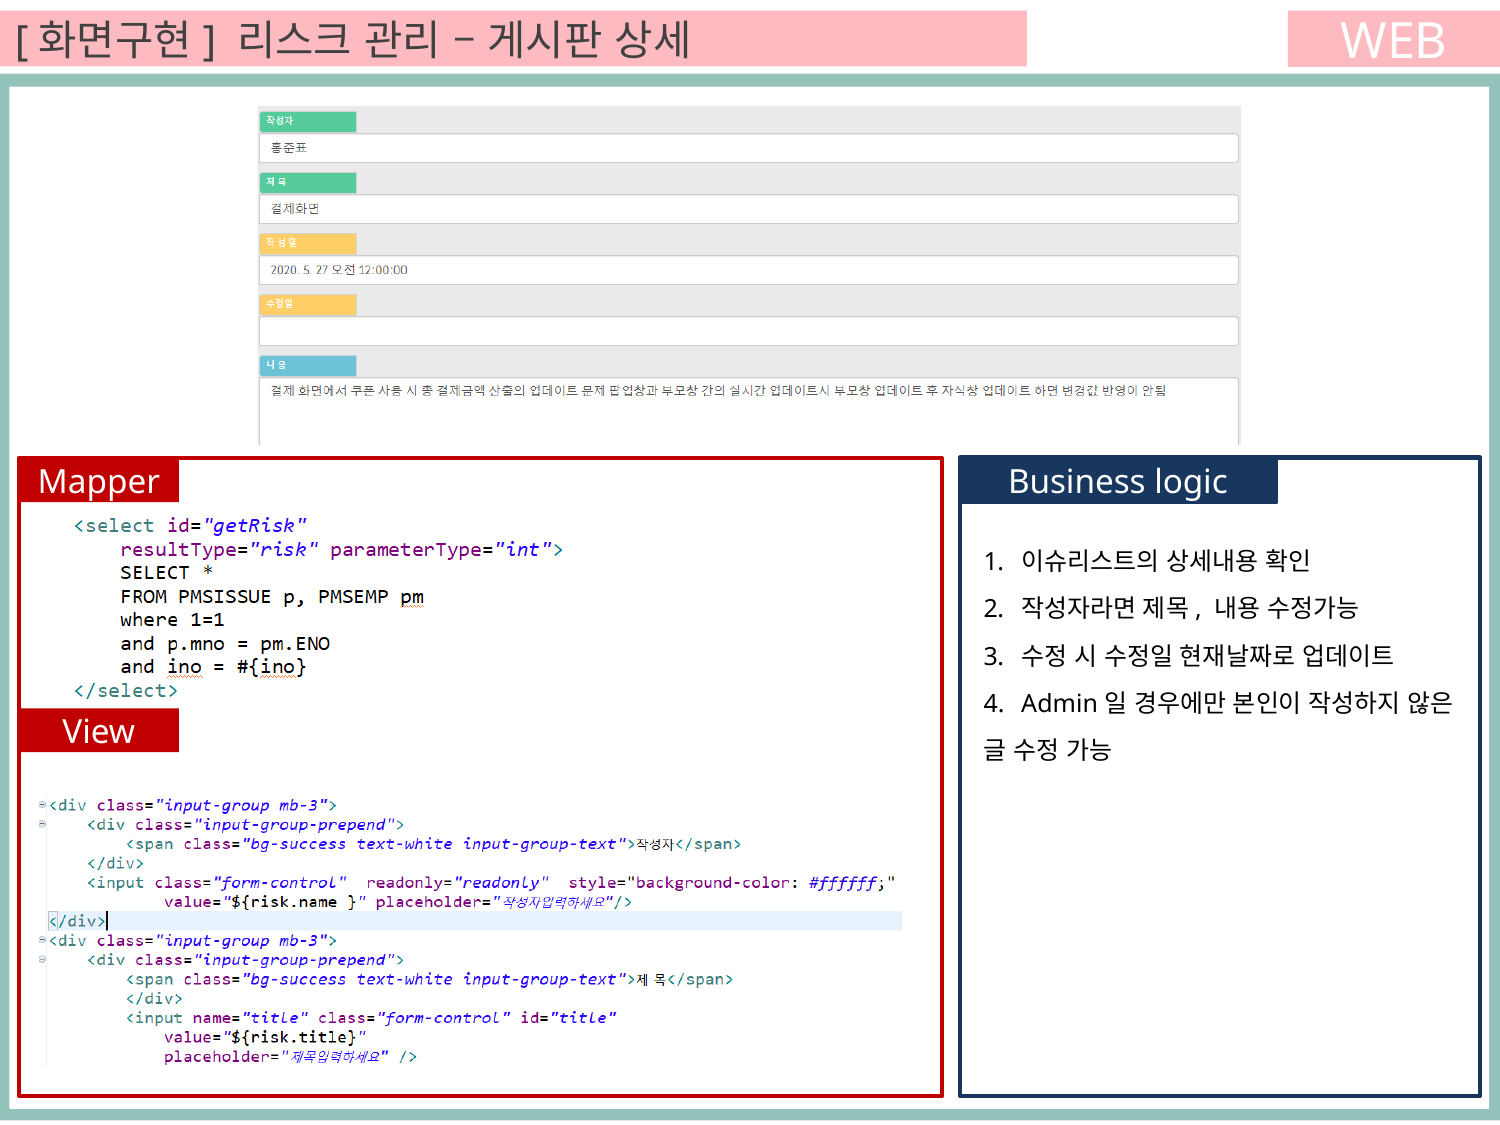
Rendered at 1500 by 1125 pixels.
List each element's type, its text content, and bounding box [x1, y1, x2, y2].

picture [71, 514, 565, 701]
picture [257, 106, 1242, 445]
text_box [화면구현] 리스크 관리 – 게시판 상세 [0, 9, 1029, 68]
picture [39, 794, 902, 1067]
text_box WEB [1286, 9, 1500, 69]
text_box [0, 73, 1500, 1121]
